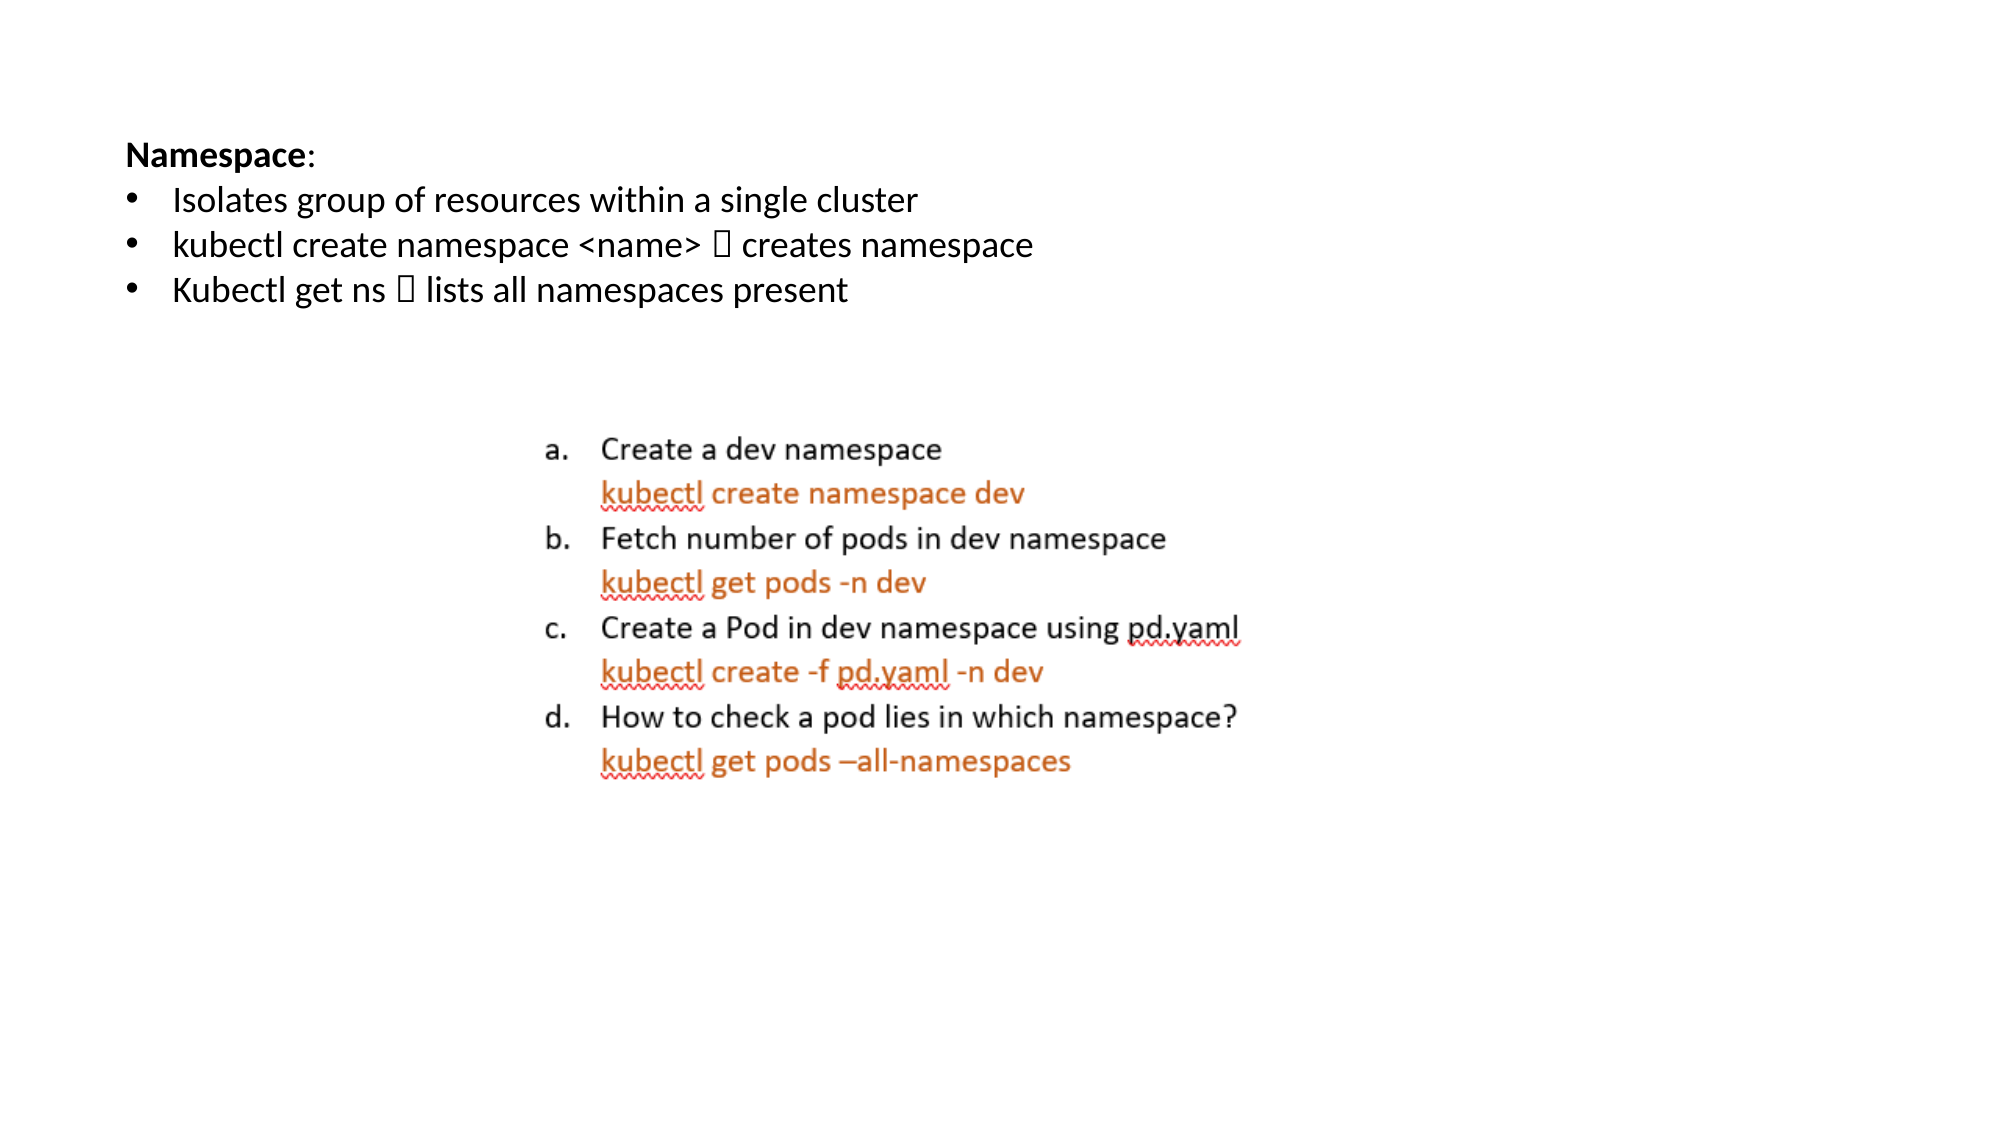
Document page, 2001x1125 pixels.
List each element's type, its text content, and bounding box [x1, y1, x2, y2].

picture [514, 424, 1442, 875]
text_box Namespace: Isolates group of resources within a single cluster kubectl create namespace <name>  creates namespace Kubectl get ns  lists all namespaces present [110, 122, 1890, 498]
